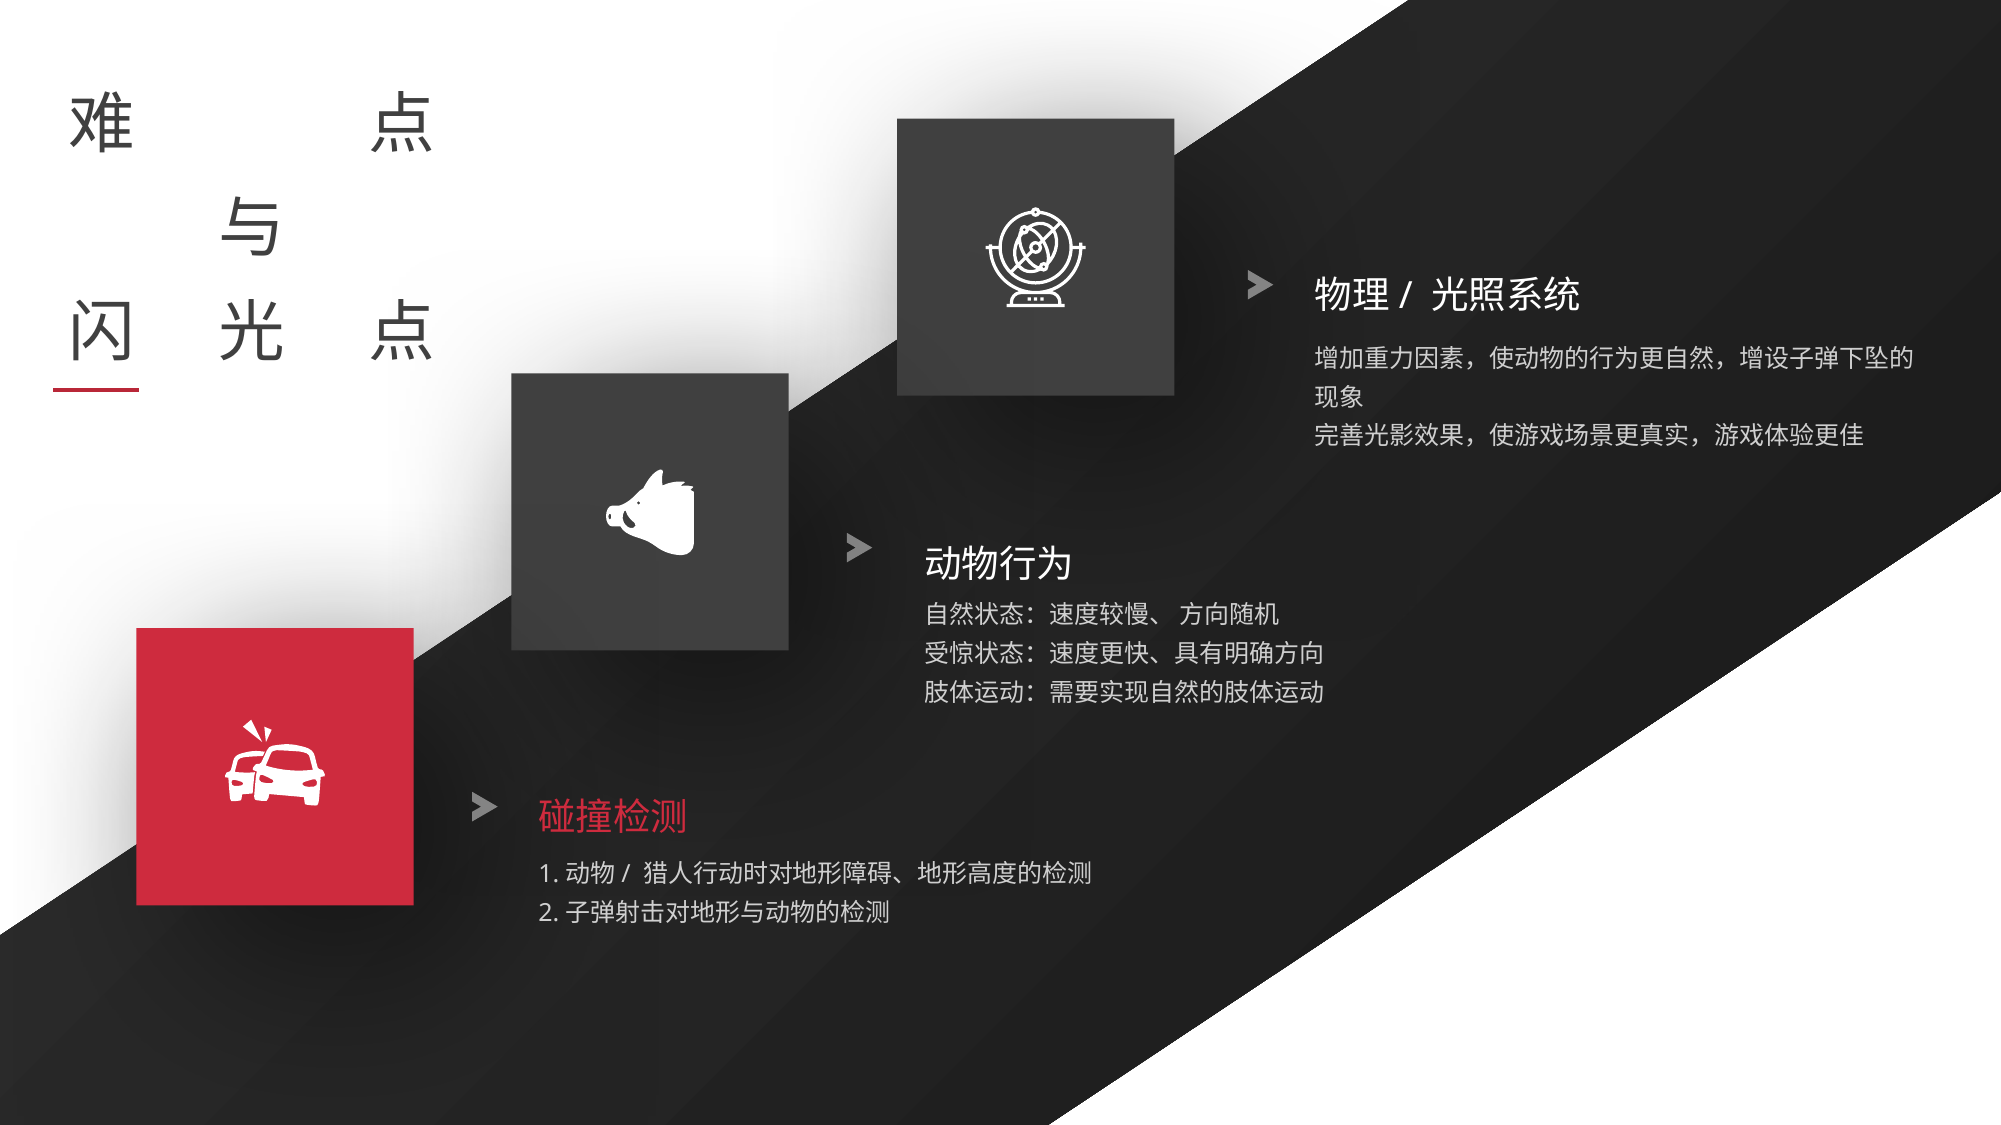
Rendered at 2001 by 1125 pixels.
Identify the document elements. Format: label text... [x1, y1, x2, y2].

text_box 自然状态：速度较慢、 方向随机 受惊状态：速度更快、具有明确方向 肢体运动：需要实现自然的肢体运动 [909, 581, 1552, 714]
text_box [0, 0, 2000, 1125]
text_box [225, 744, 325, 806]
text_box [896, 117, 1175, 397]
text_box 物理/ 光照系统 [1299, 250, 1701, 324]
text_box [984, 206, 1087, 309]
text_box [471, 790, 500, 824]
text_box [135, 627, 415, 906]
text_box [242, 719, 263, 743]
text_box [1246, 268, 1276, 302]
text_box [264, 726, 272, 743]
text_box [510, 376, 790, 652]
text_box [845, 531, 875, 565]
text_box 动物行为 [909, 519, 1357, 581]
text_box 1.动物/ 猎人行动时对地形障碍、地形高度的检测 2.子弹射击对地形与动物的检测 [523, 840, 1166, 934]
text_box [604, 468, 695, 557]
text_box 增加重力因素，使动物的行为更自然，增设子弹下坠的现象 完善光影效果，使游戏场景更真实，游戏体验更佳 [1299, 325, 1943, 458]
text_box 碰撞检测 [523, 772, 924, 840]
text_box 难 点 与 闪 光 点 [53, 49, 831, 376]
